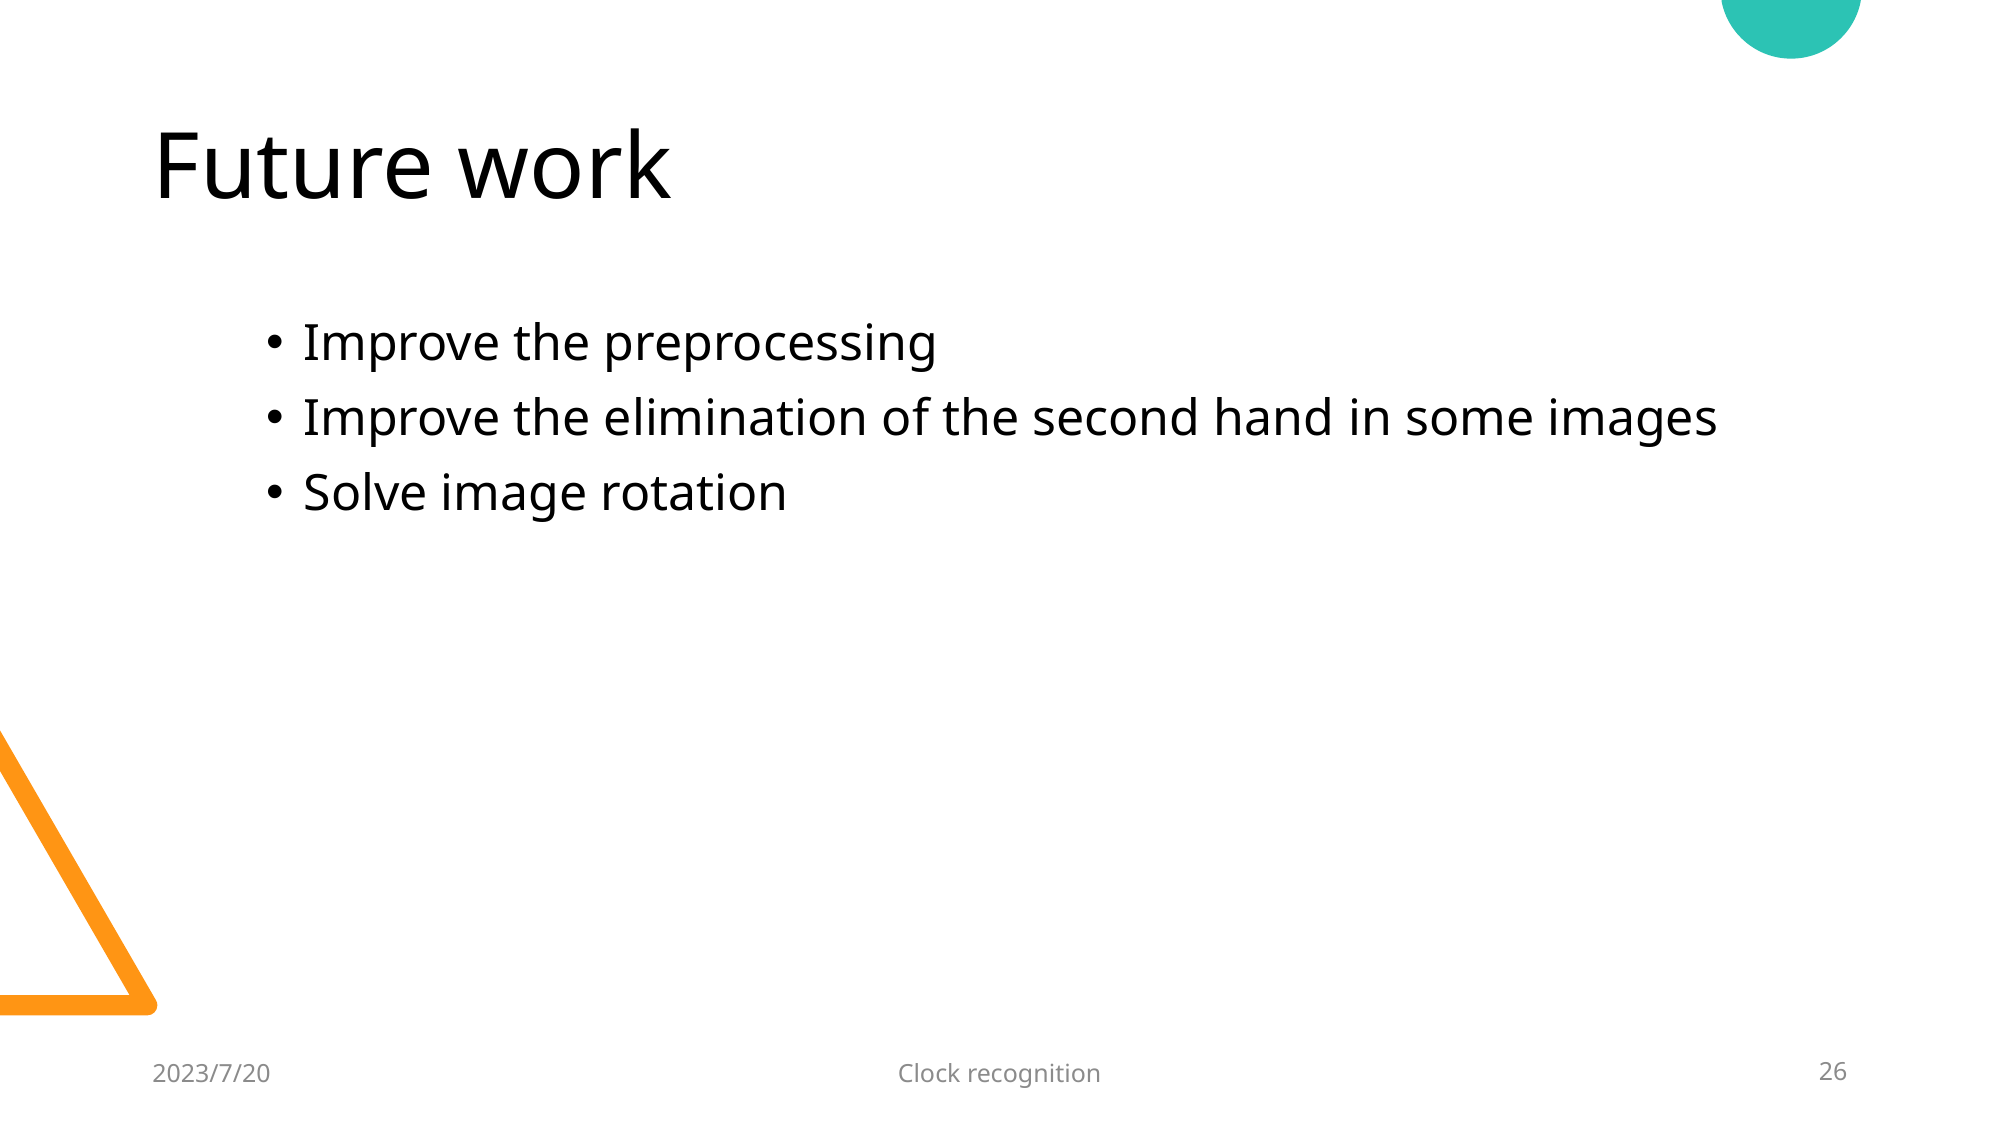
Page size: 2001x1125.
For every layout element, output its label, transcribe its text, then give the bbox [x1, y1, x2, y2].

title Future work [137, 59, 1863, 278]
list Improve the preprocessing Improve the elimination of the second hand in some images Solve image rotation [251, 310, 1749, 915]
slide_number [137, 1042, 588, 1103]
slide_number 26 [1412, 1042, 1863, 1103]
footer Clock recognition [662, 1042, 1338, 1103]
